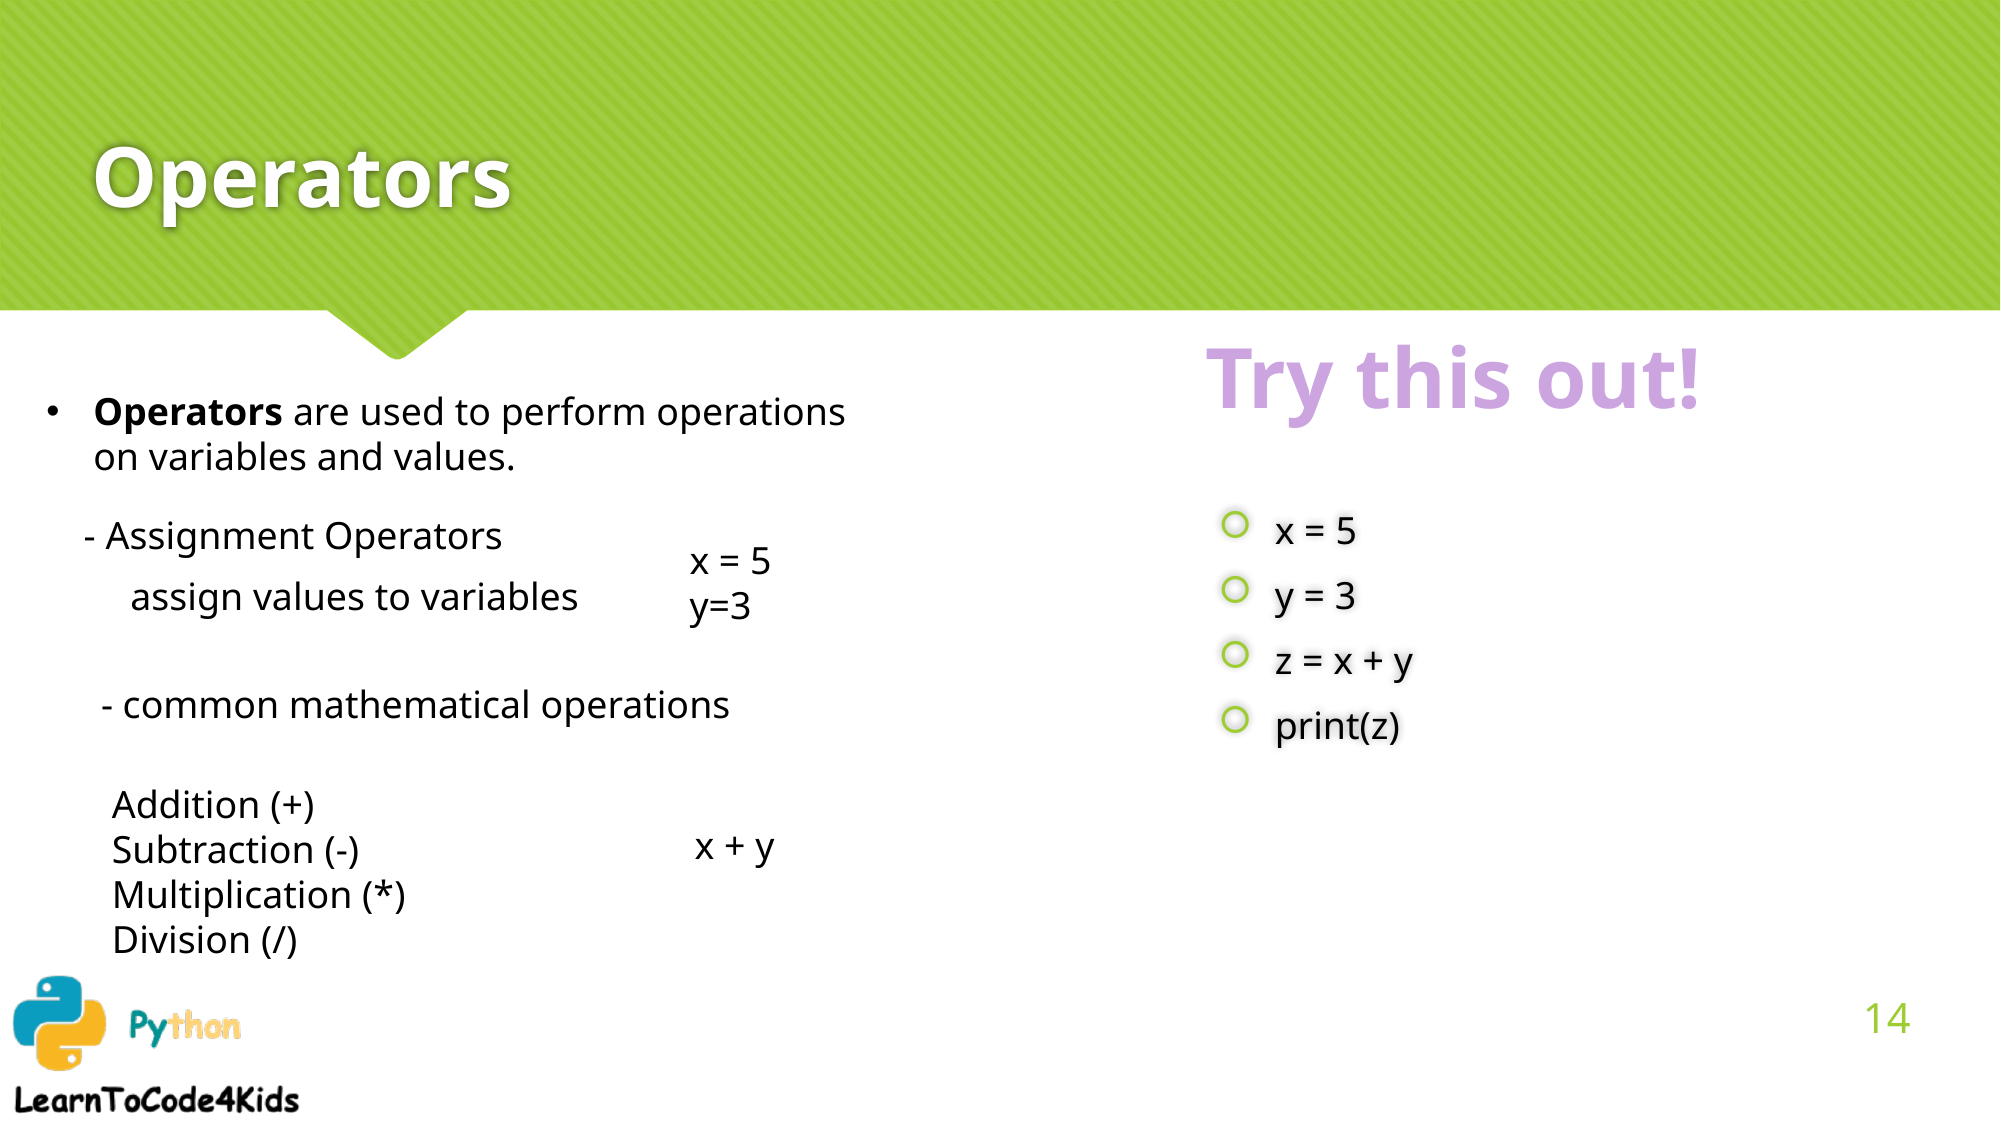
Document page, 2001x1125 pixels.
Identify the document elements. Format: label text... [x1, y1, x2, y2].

text_box - Assignment Operators [69, 505, 519, 565]
text_box assign values to variables [105, 565, 595, 626]
text_box x = 5 y=3 [674, 529, 787, 635]
text_box Operators are used to perform operations on variables and values. [31, 380, 911, 486]
slide_number 14 [1751, 970, 1926, 1051]
title Operators [76, 72, 1811, 232]
text_box x = 5 y = 3 z = x + y print(z) [1203, 463, 1752, 791]
text_box x + y [679, 814, 790, 875]
text_box Try this out! [1190, 317, 1717, 433]
text_box - common mathematical operations [86, 673, 746, 734]
picture [0, 968, 314, 1125]
text_box Addition (+) Subtraction (-) Multiplication (*) Division (/) [97, 773, 421, 969]
